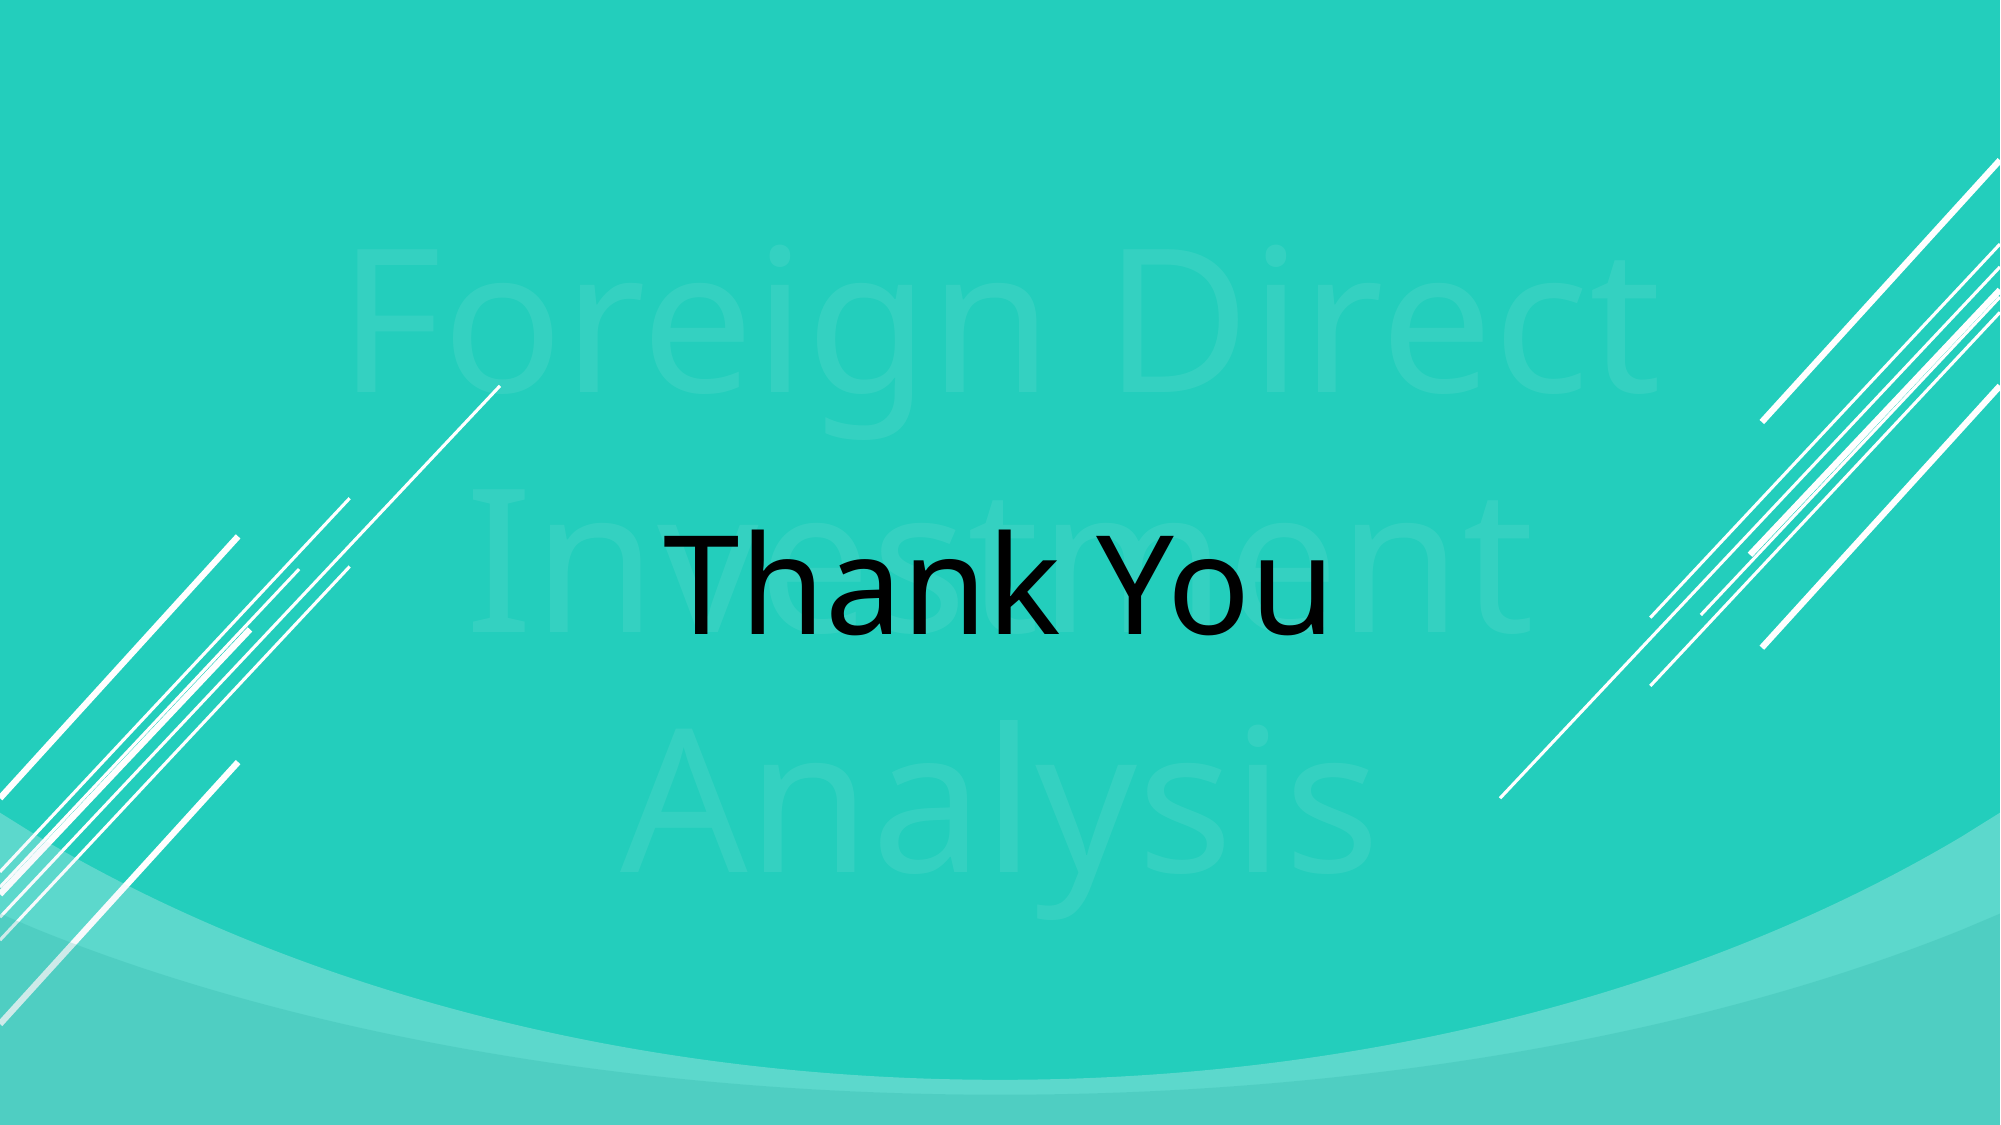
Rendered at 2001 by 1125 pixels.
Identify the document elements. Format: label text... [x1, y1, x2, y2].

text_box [0, 385, 500, 812]
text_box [1499, 160, 2000, 799]
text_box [0, 812, 2000, 1125]
text_box Thank You [635, 489, 1365, 670]
text_box Foreign Direct Investment Analysis [167, 184, 1833, 812]
